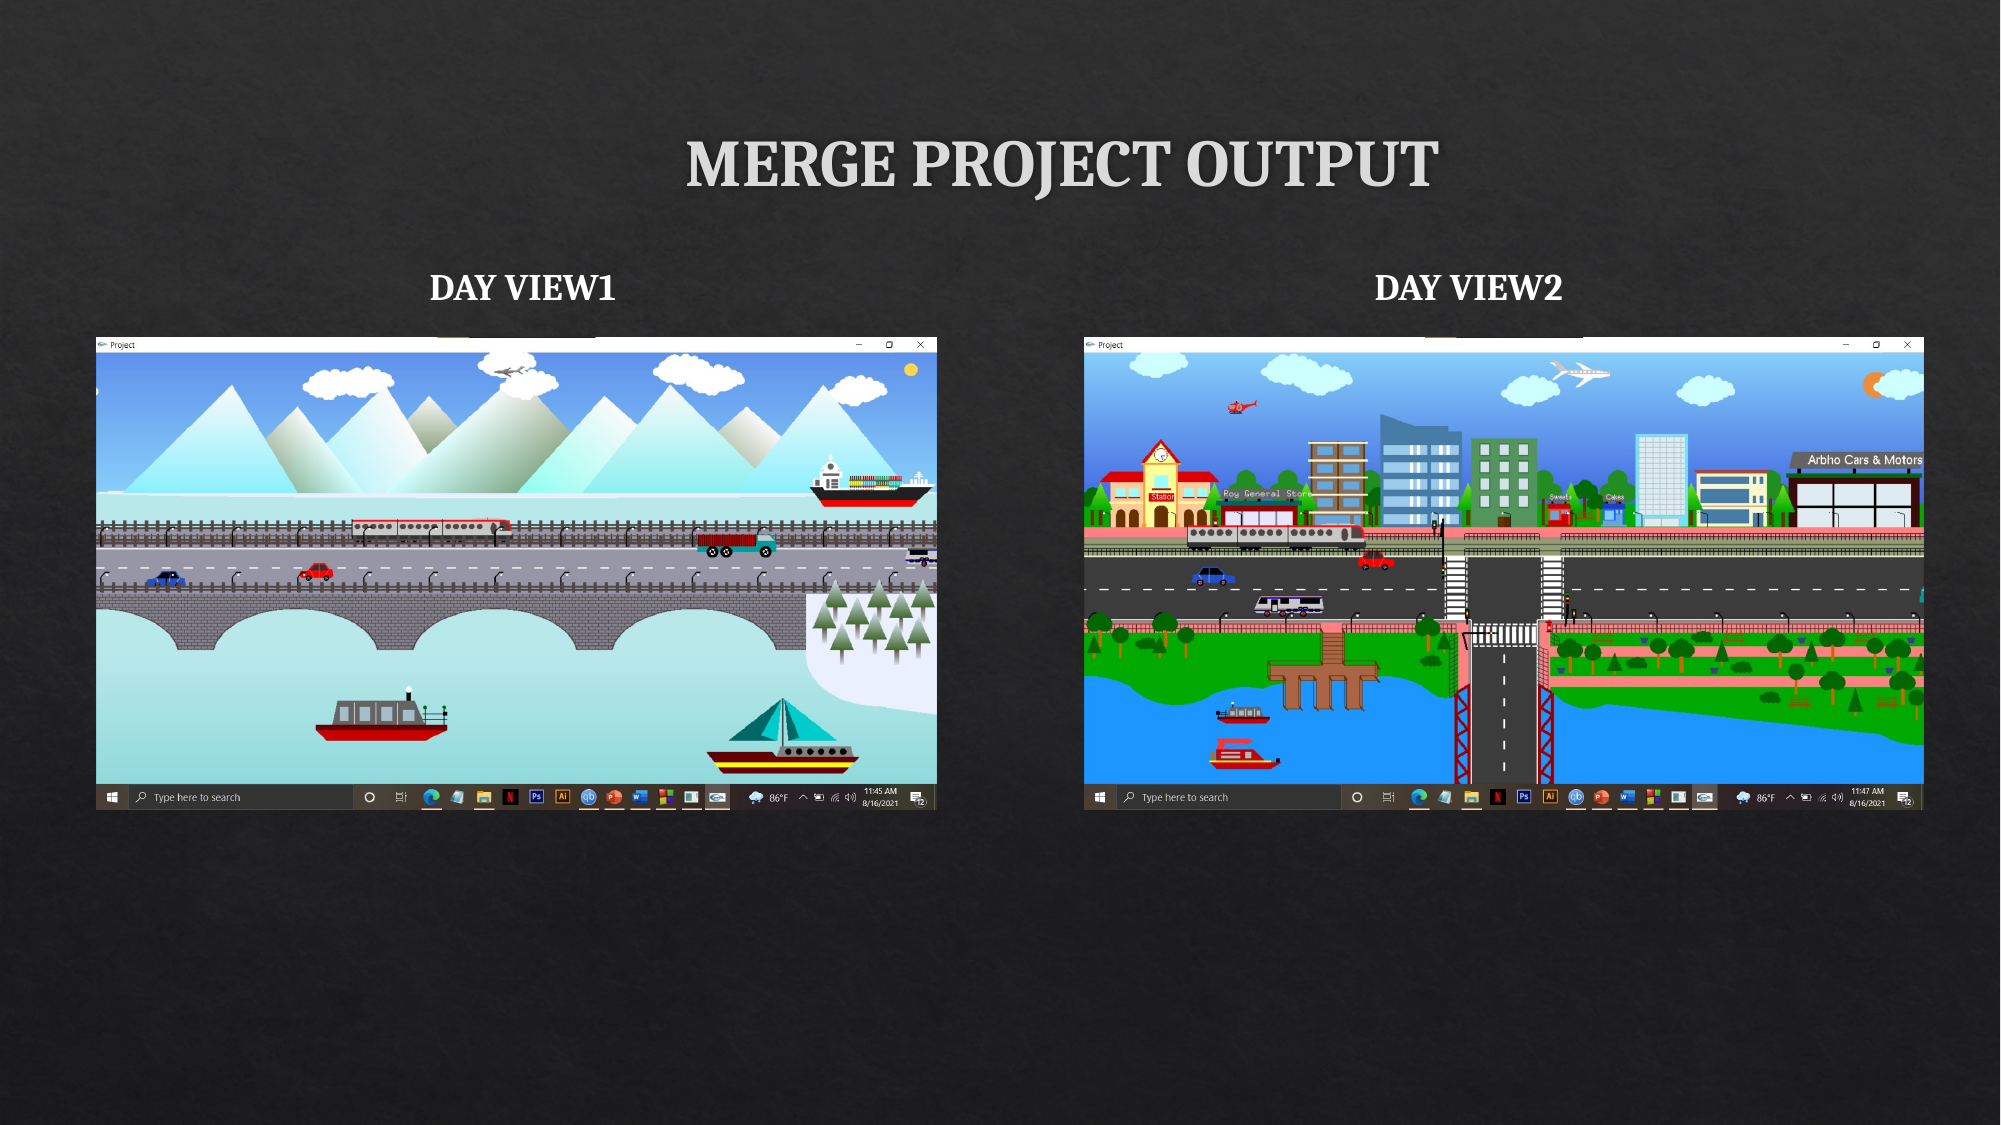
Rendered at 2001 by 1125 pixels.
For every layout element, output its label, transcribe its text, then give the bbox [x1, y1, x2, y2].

picture [1083, 336, 1924, 810]
title MERGE PROJECT OUTPUT [250, 102, 1876, 218]
text_box DAY VIEW2 [1359, 255, 1586, 325]
picture [96, 336, 937, 810]
text_box DAY VIEW1 [414, 255, 641, 325]
